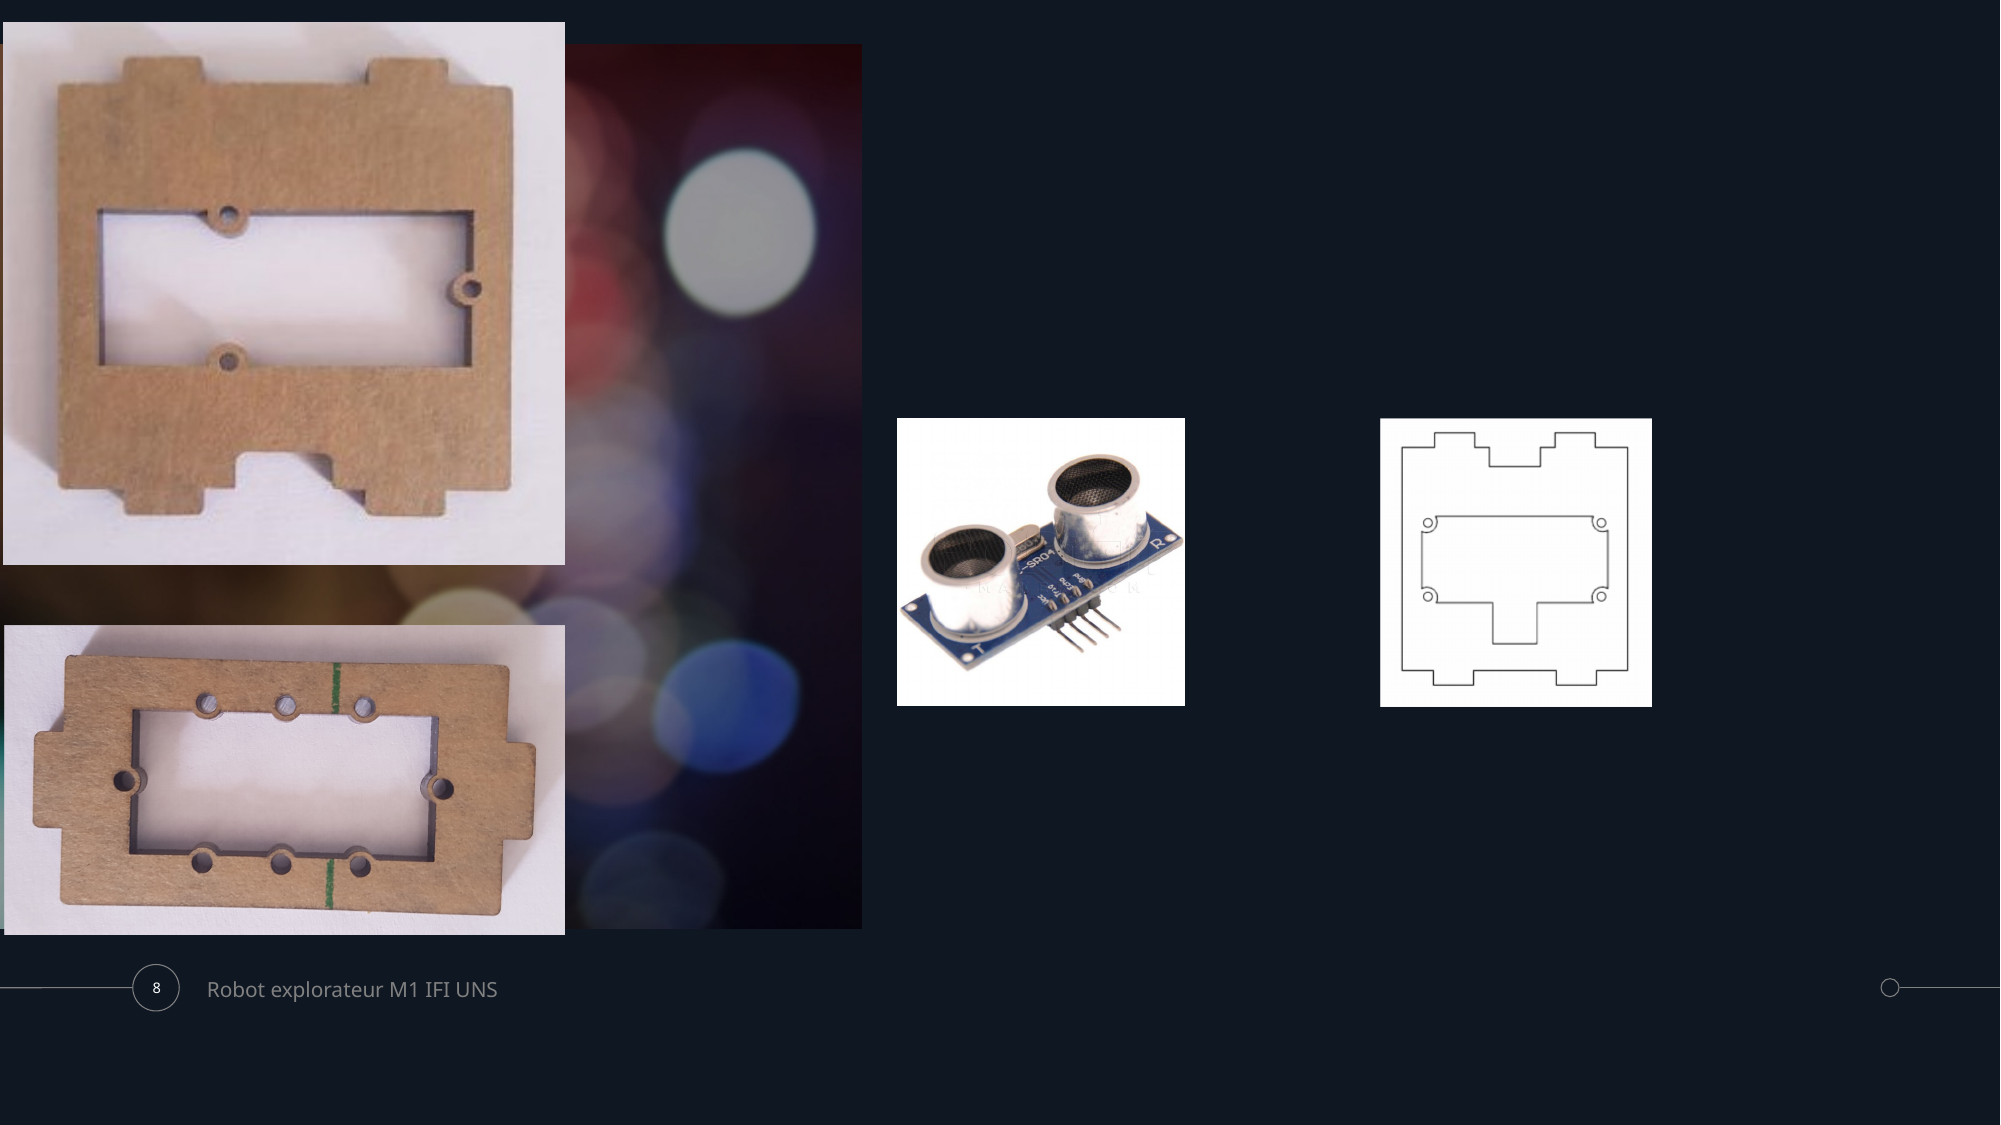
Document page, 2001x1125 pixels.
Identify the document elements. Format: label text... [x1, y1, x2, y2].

picture [0, 22, 862, 1061]
picture [1372, 419, 1660, 707]
footer Robot explorateur M1 IFI UNS [439, 964, 671, 1014]
picture [897, 418, 1185, 706]
